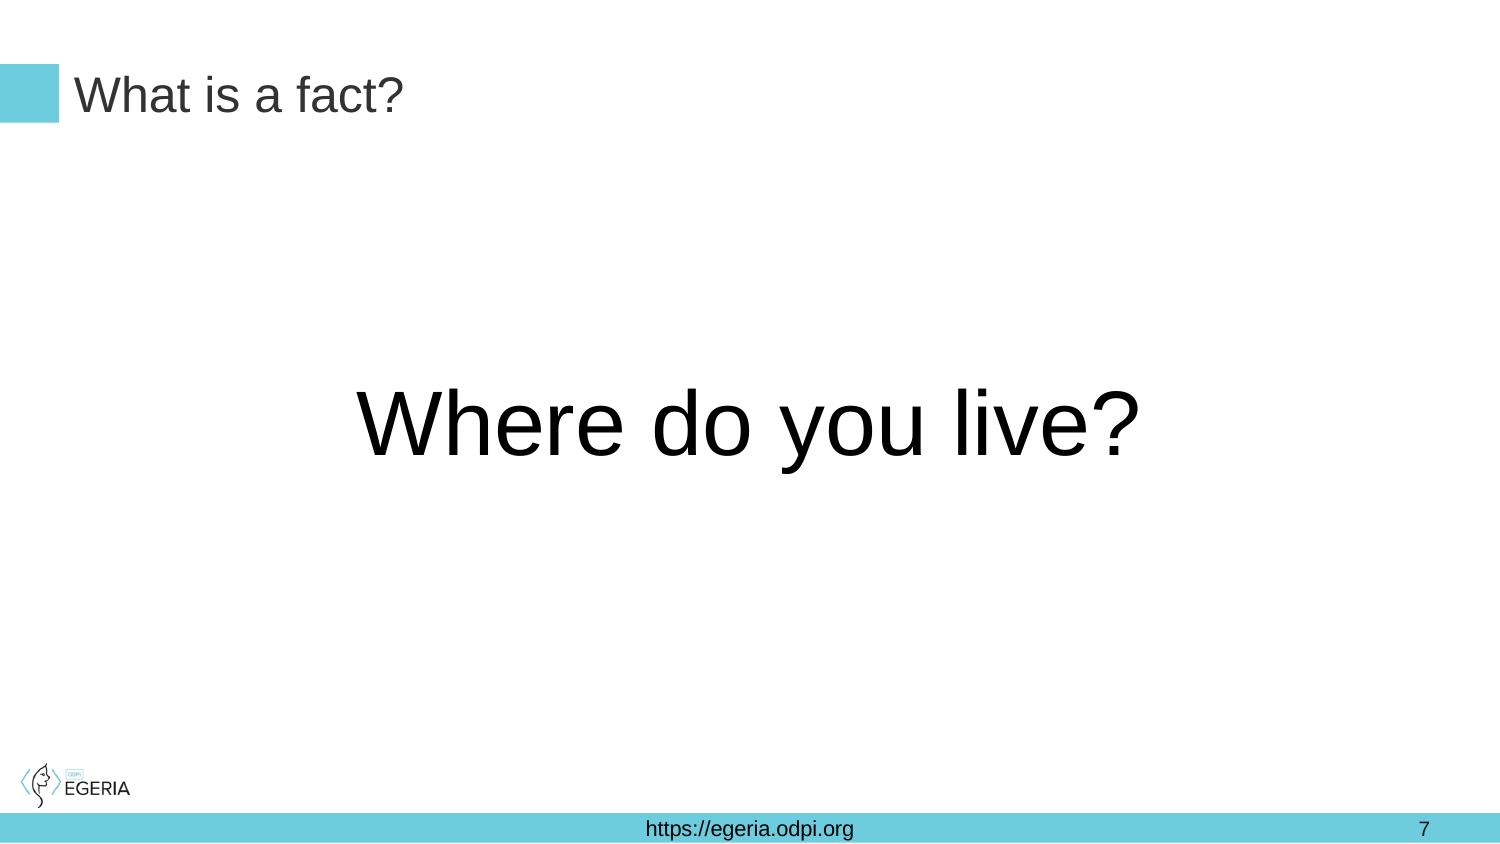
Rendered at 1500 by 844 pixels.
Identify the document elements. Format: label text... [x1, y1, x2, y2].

text_box Where do you live? [335, 356, 1164, 482]
title What is a fact? [58, 47, 1449, 141]
slide_number 7 [1403, 813, 1494, 843]
picture [13, 757, 136, 812]
